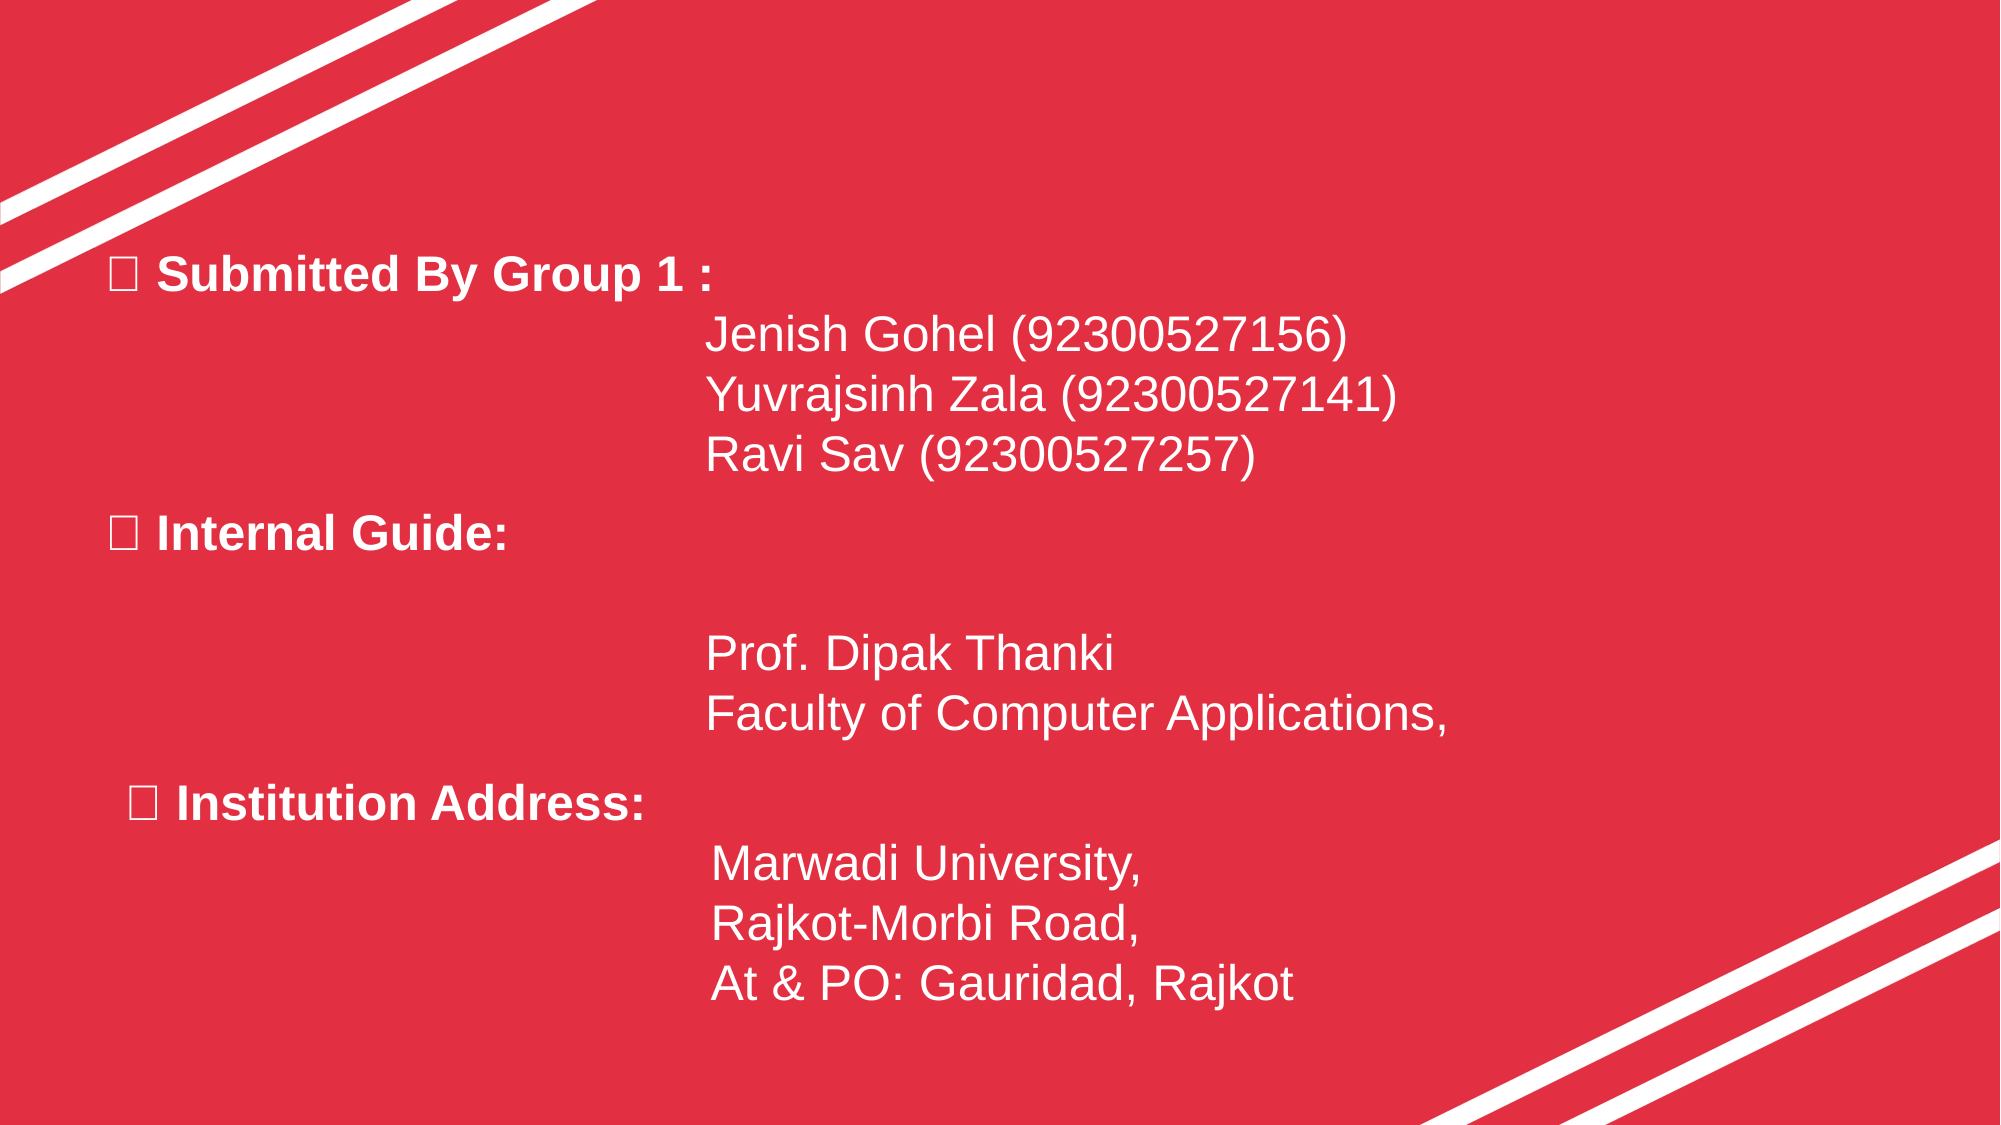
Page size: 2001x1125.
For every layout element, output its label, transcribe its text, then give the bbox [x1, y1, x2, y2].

text_box 📍 Internal Guide: Prof. Dipak Thanki Faculty of Computer Applications, [89, 492, 1650, 748]
text_box 🏫 Institution Address: Marwadi University, Rajkot-Morbi Road, At & PO: Gauridad, Rajkot [95, 763, 1310, 1019]
text_box 📘 Submitted By Group 1 : Jenish Gohel (92300527156) Yuvrajsinh Zala (92300527141) Ravi Sav (92300527257) [90, 234, 1780, 489]
picture [0, 0, 2000, 1125]
